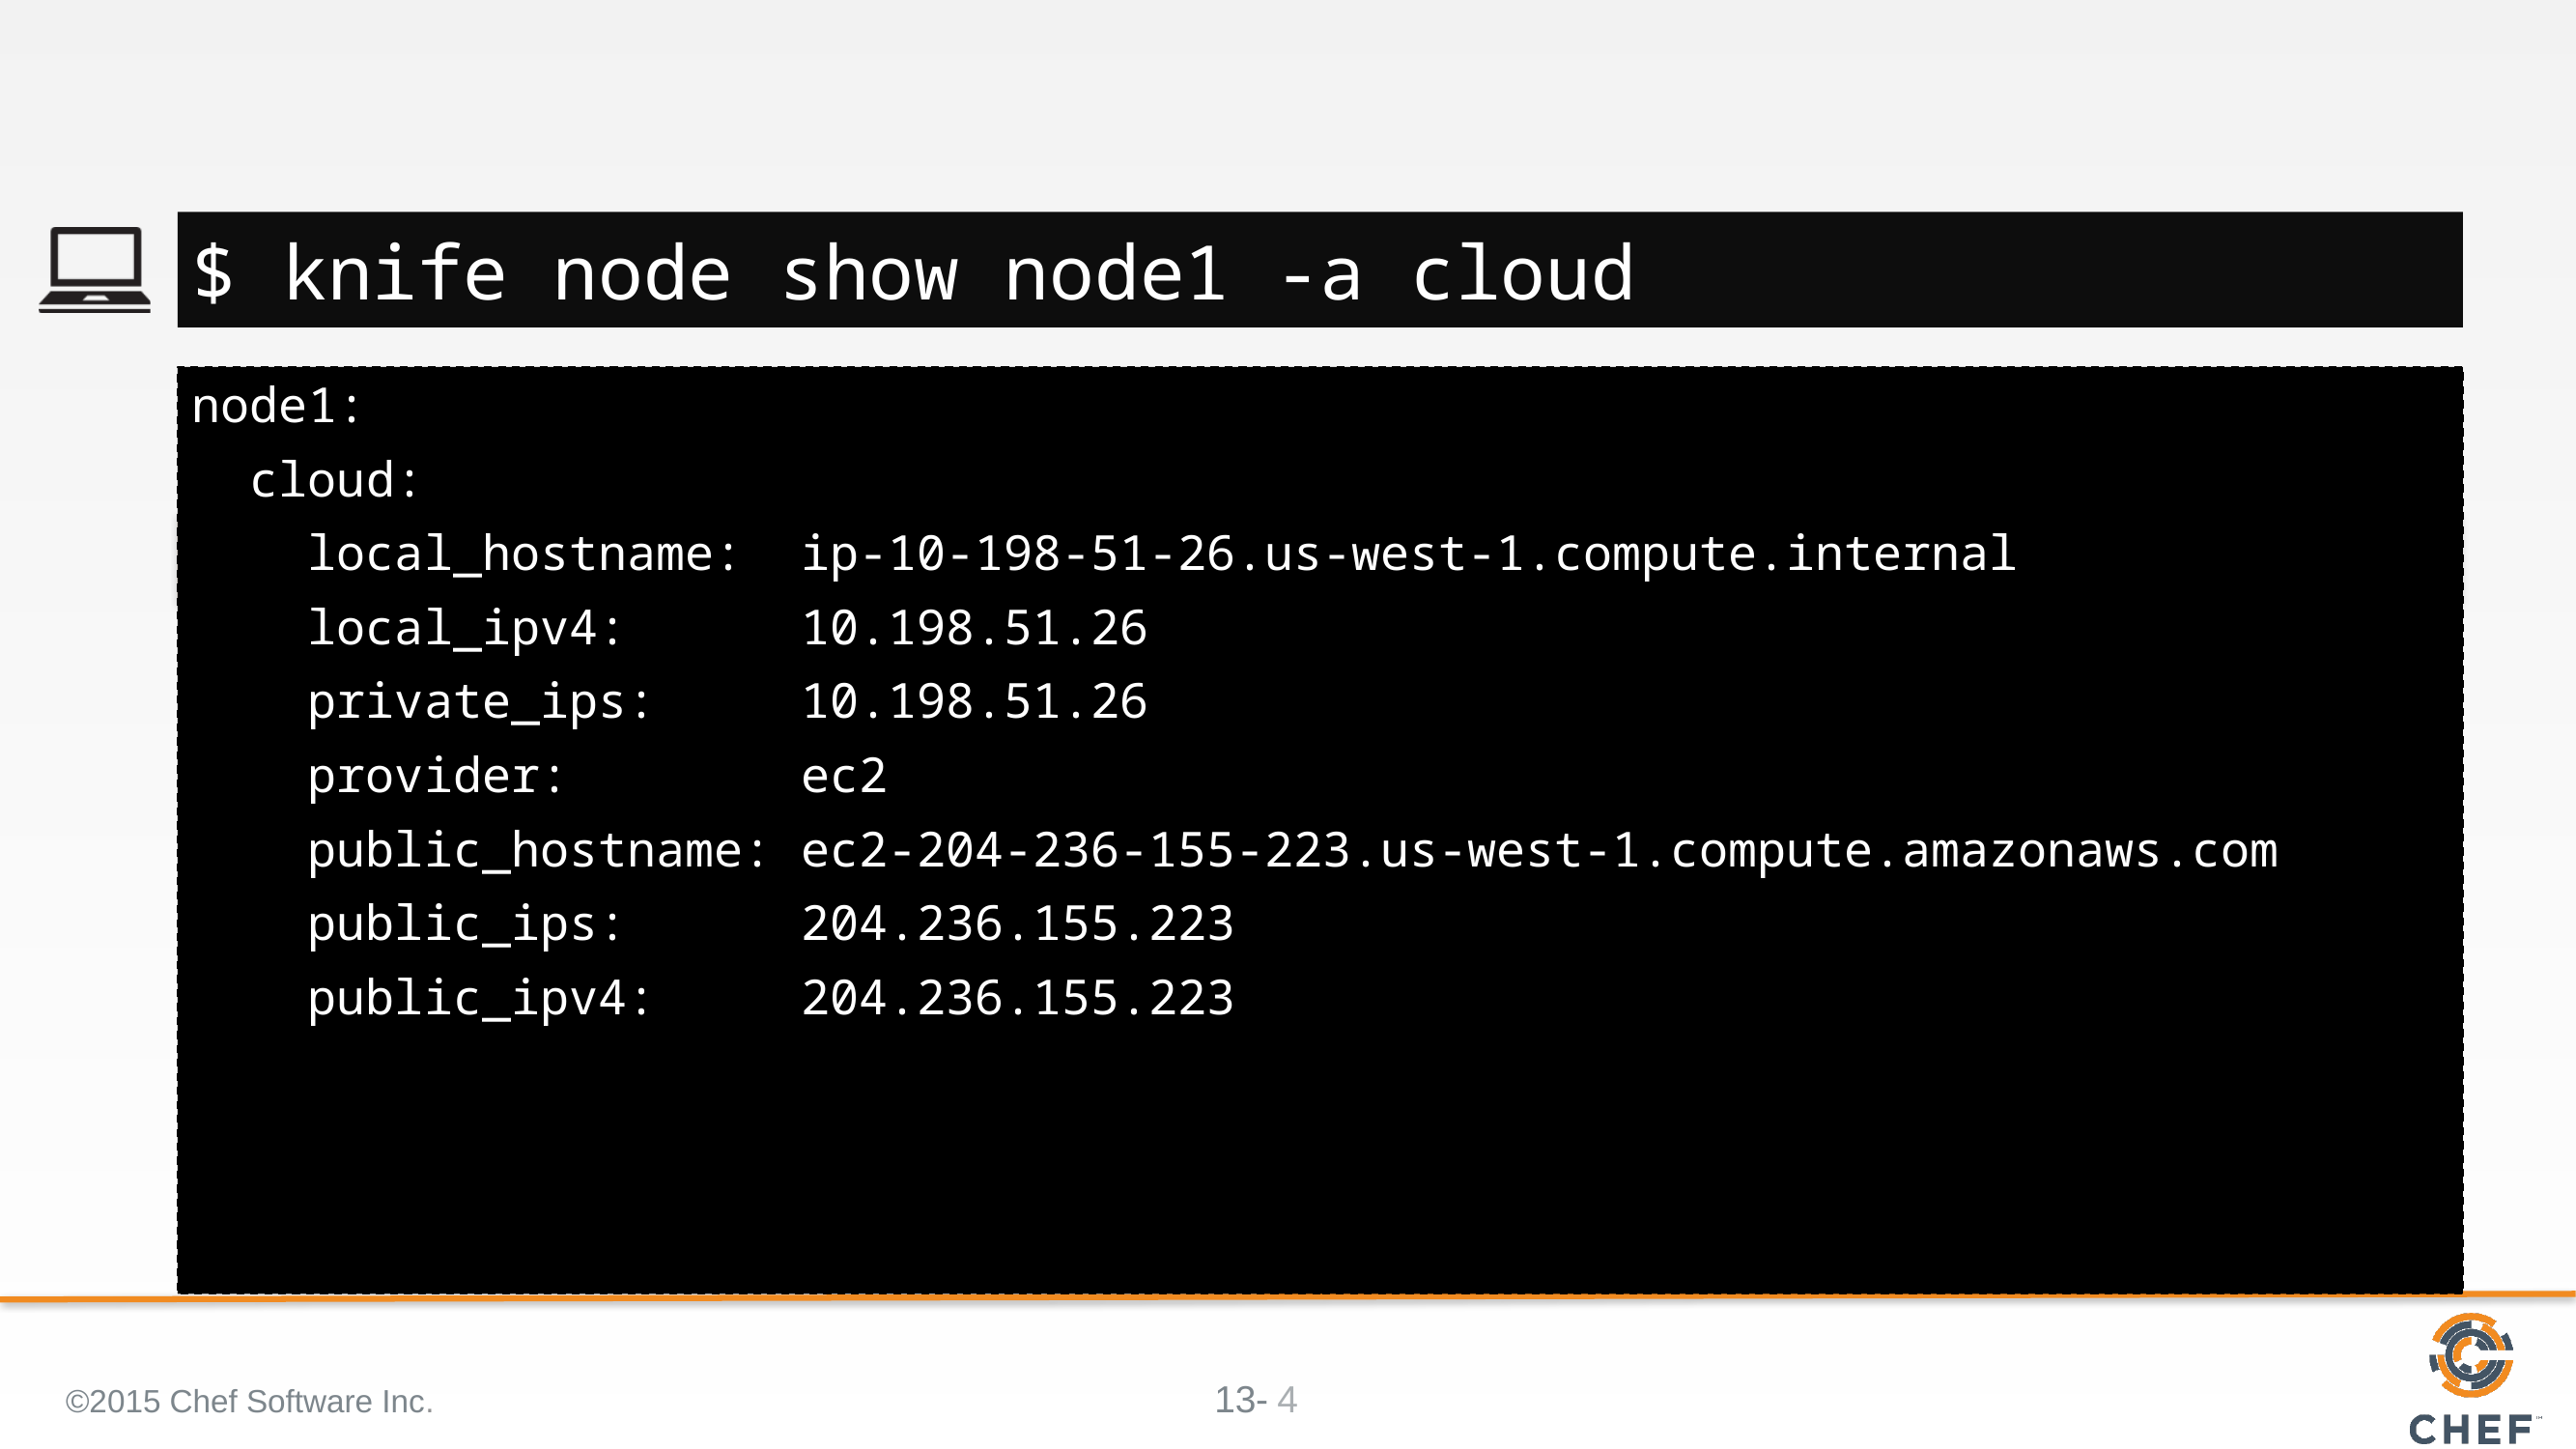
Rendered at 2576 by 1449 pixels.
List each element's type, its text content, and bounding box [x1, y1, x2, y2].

slide_number 4 [998, 1359, 1578, 1437]
list $ knife node show node1 -a cloud [177, 212, 2463, 327]
list node1: cloud: local_hostname: ip-10-198-51-26.us-west-1.compute.internal local_ipv4: 10.198.51.26 private_ips: 10.198.51.26 provider: ec2 public_hostname: ec2-204-236-155-223.us-west-1.compute.amazonaws.com public_ips: 204.236.155.223 public_ipv4: 204.236.155.223 [177, 366, 2464, 1294]
picture [2399, 1297, 2550, 1449]
footer ©2015 Chef Software Inc. [51, 1359, 952, 1440]
